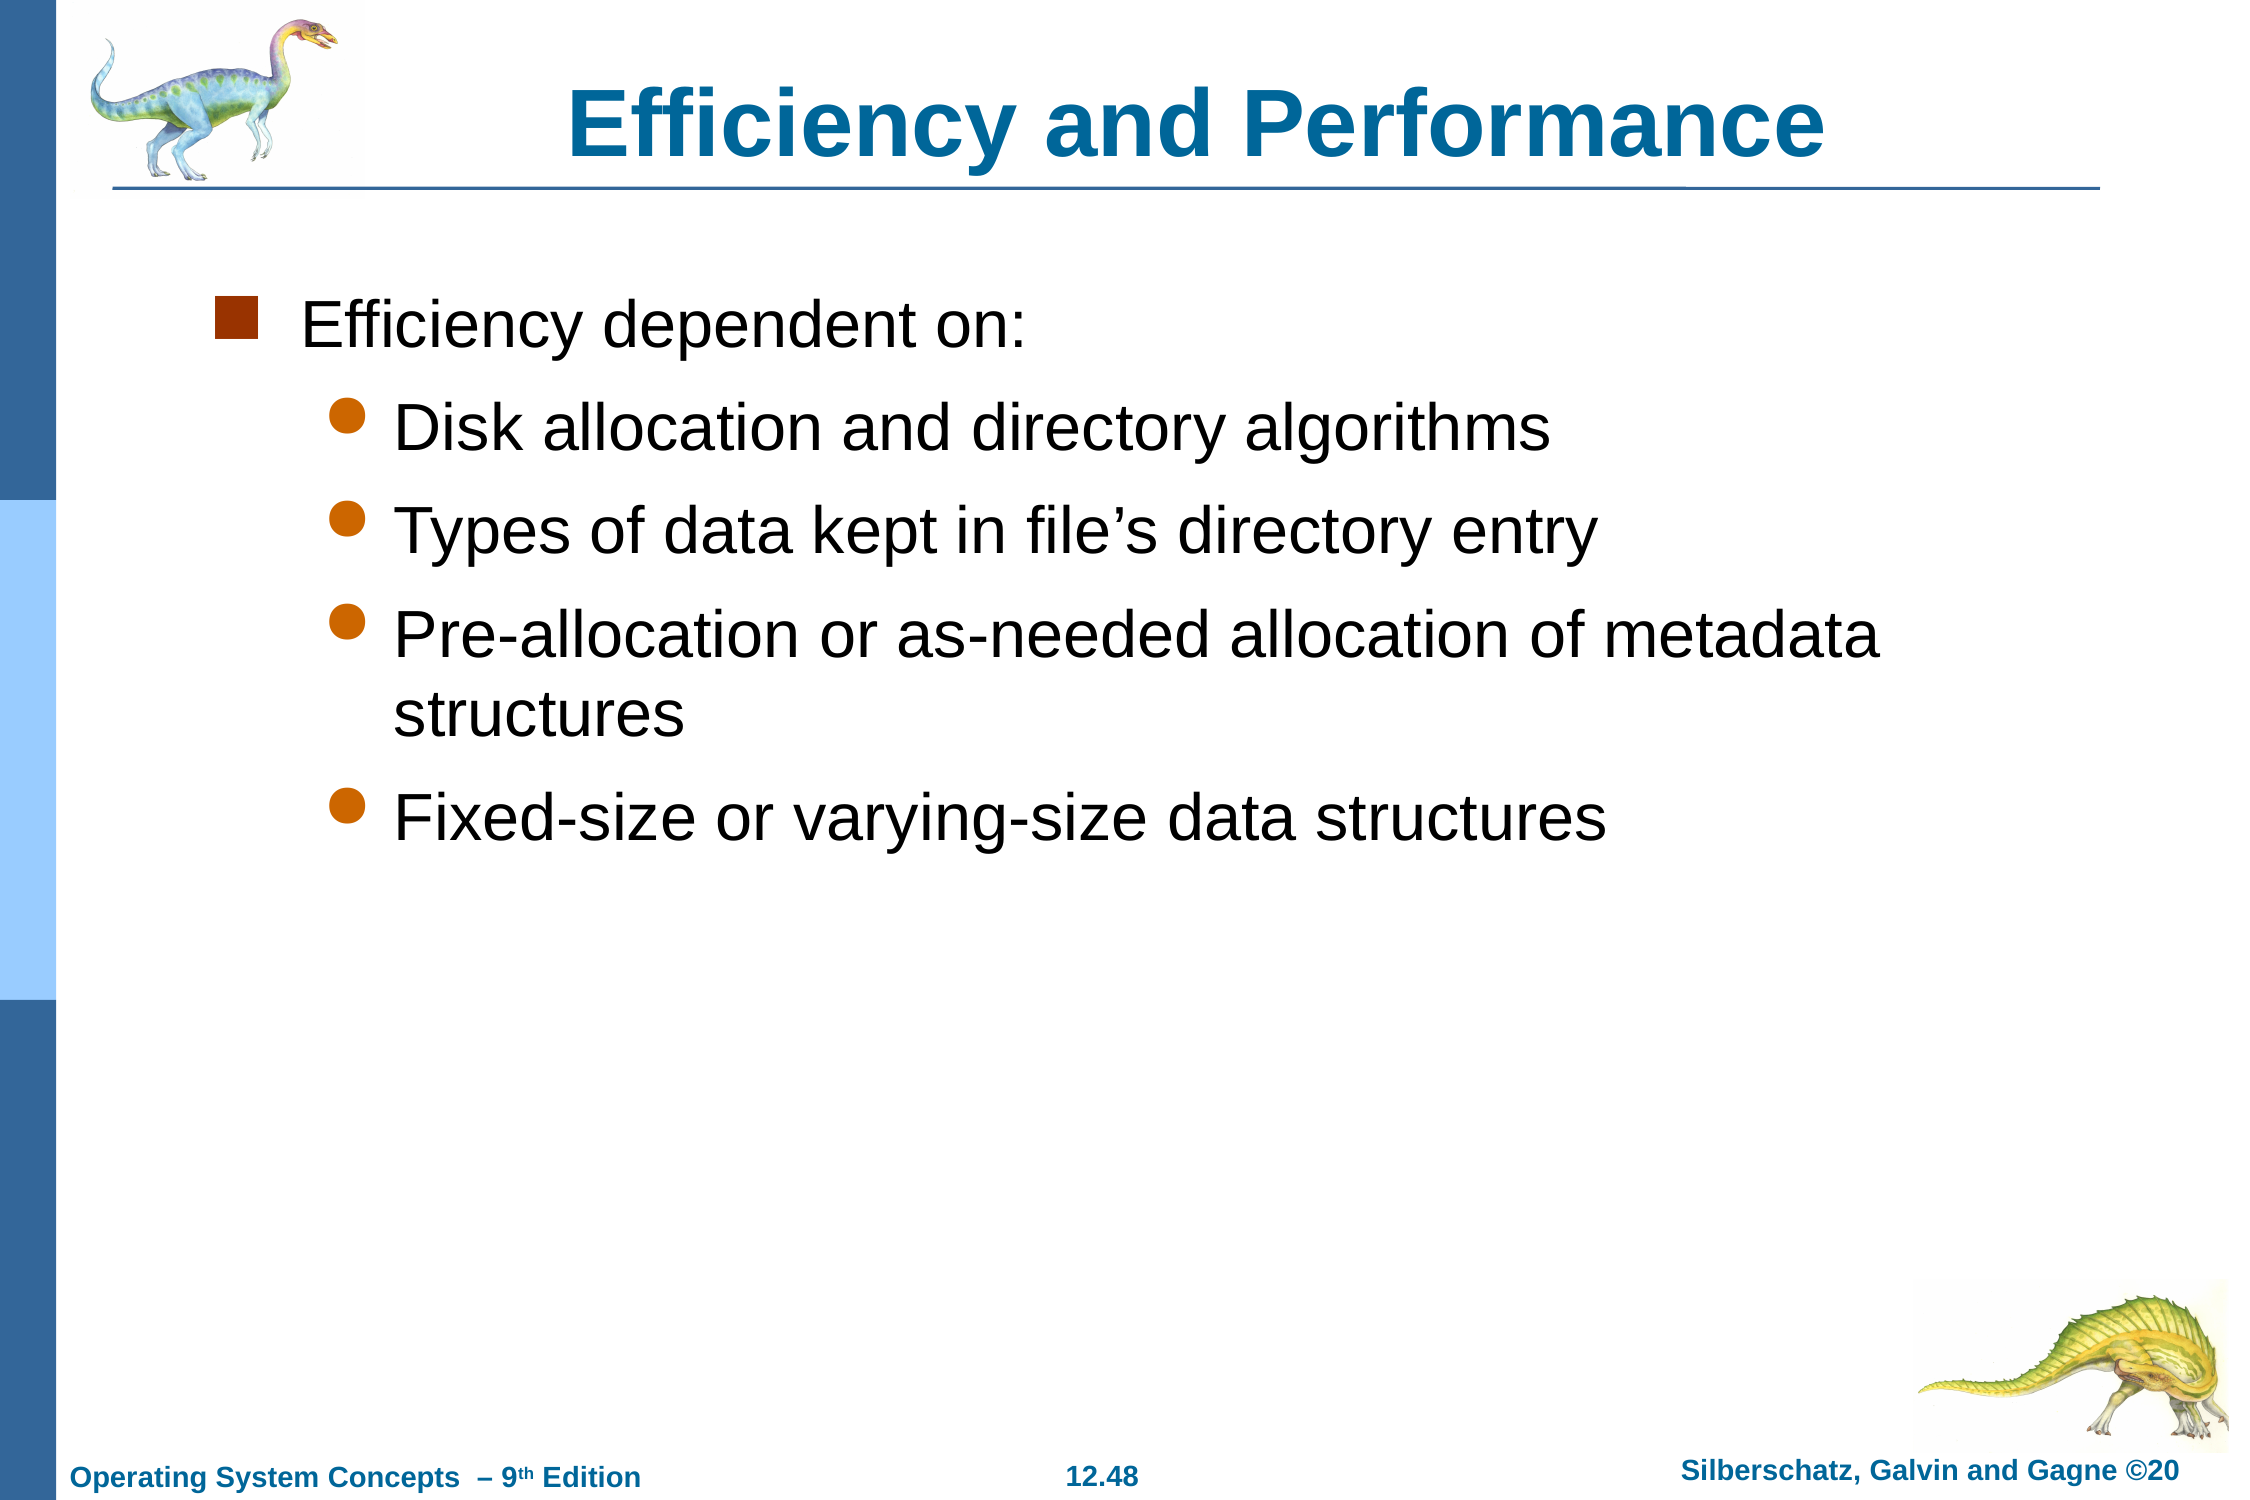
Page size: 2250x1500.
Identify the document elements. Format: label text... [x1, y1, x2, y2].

title Efficiency and Performance [256, 60, 2138, 187]
list Efficiency dependent on: Disk allocation and directory algorithms Types of data kept in file’s directory entry Pre-allocation or as-needed allocation of metadata structures Fixed-size or varying-size data structures [198, 269, 2092, 1261]
picture [70, 0, 365, 199]
picture [1913, 1279, 2229, 1453]
